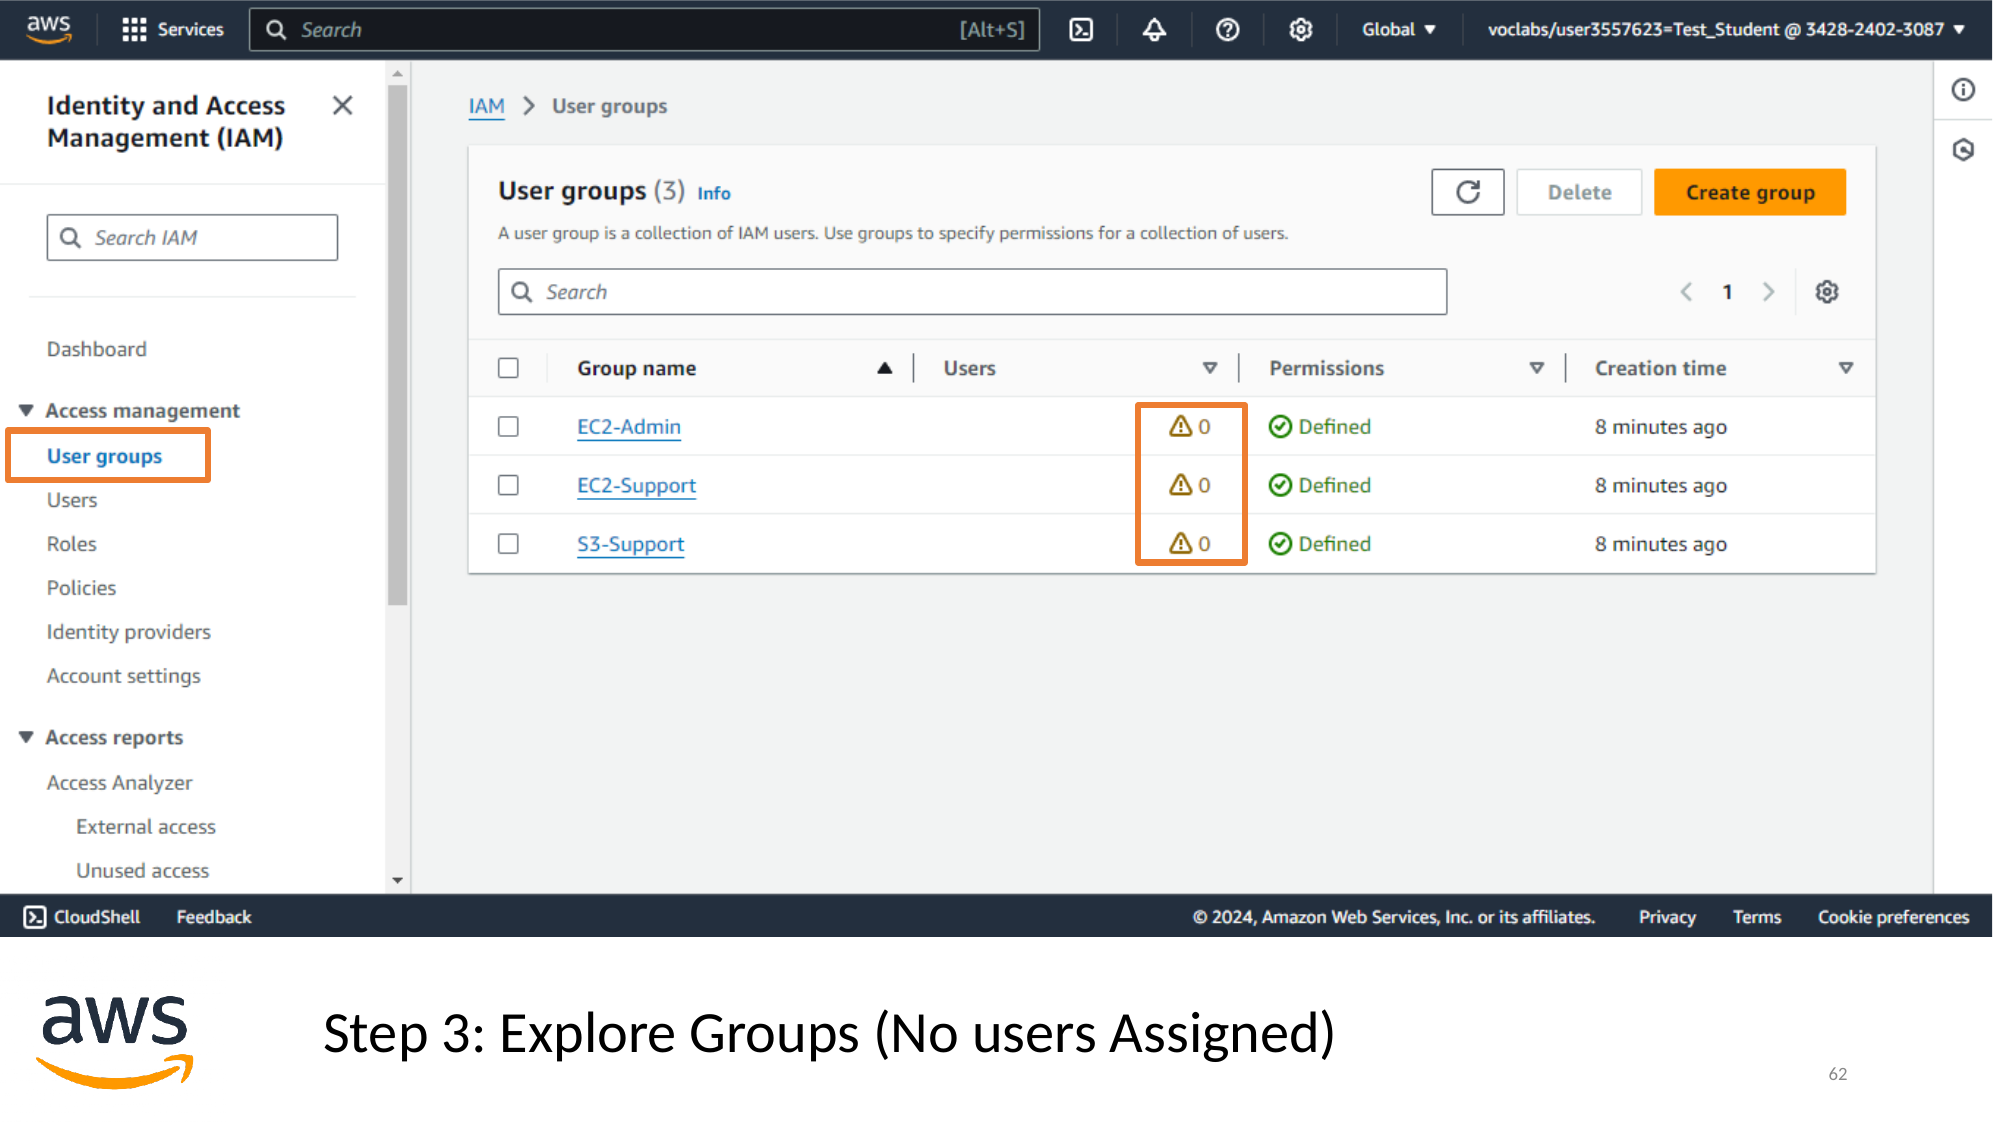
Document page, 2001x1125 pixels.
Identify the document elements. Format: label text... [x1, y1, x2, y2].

picture [0, 0, 1993, 938]
slide_number ‹#› [1690, 1042, 1863, 1103]
picture [0, 956, 227, 1125]
text_box Step 3: Explore Groups (No users Assigned) [308, 948, 1690, 1125]
